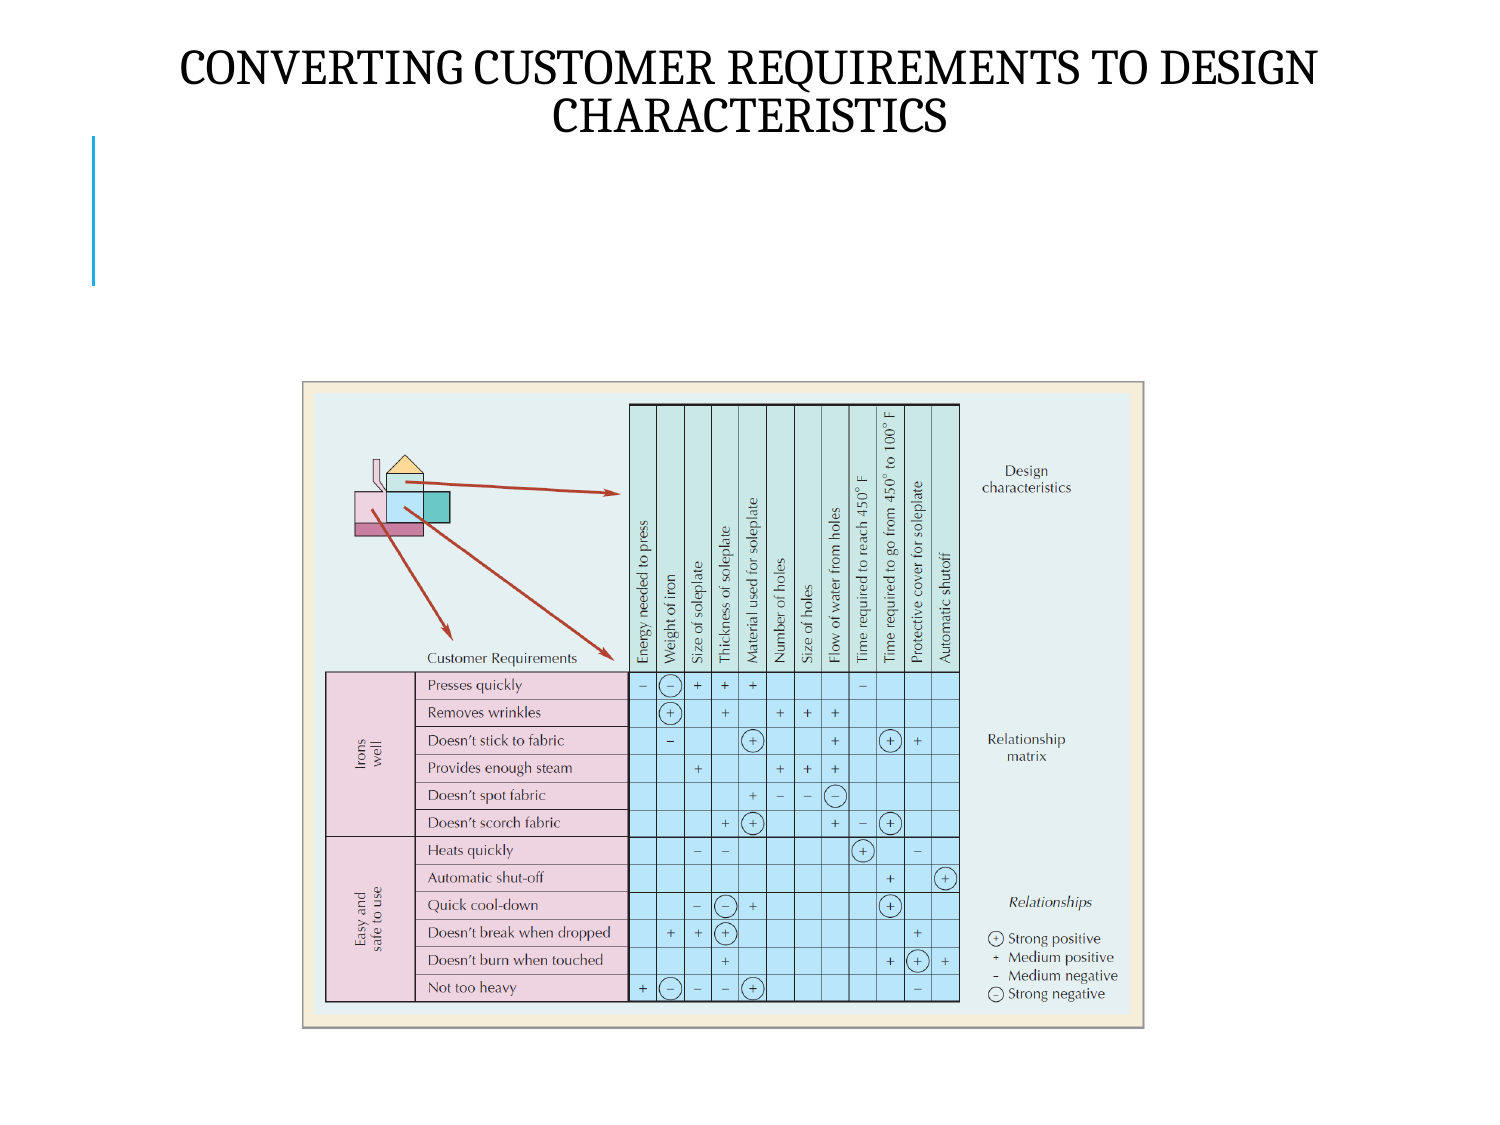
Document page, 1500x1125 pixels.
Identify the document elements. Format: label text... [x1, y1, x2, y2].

title CONVERTING CUSTOMER REQUIREMENTS TO DESIGN CHARACTERISTICS [37, 24, 1463, 163]
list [295, 374, 1153, 1036]
